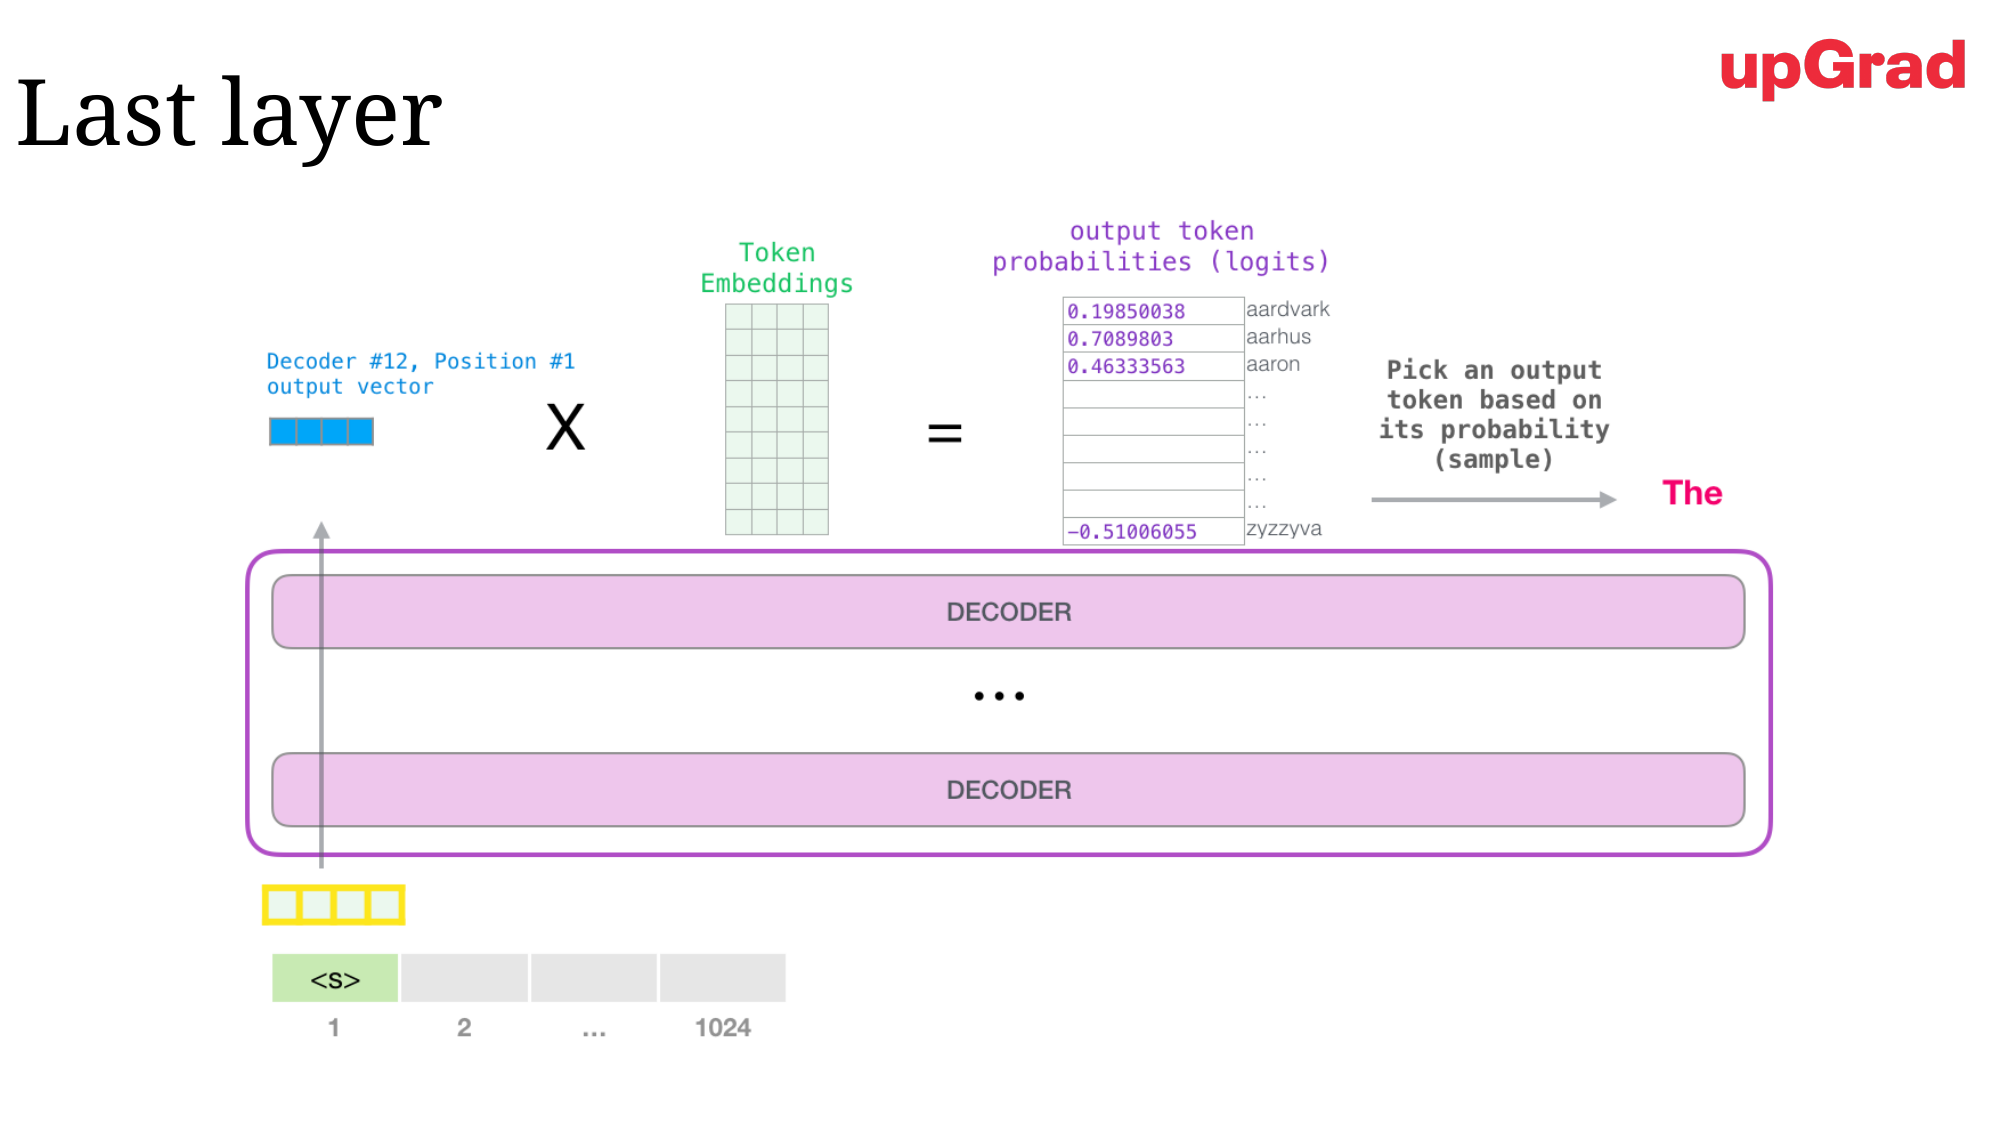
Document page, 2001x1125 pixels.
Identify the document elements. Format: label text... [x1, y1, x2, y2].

picture [179, 202, 1821, 1058]
picture [1716, 0, 1970, 135]
title Last layer [0, 7, 1725, 225]
